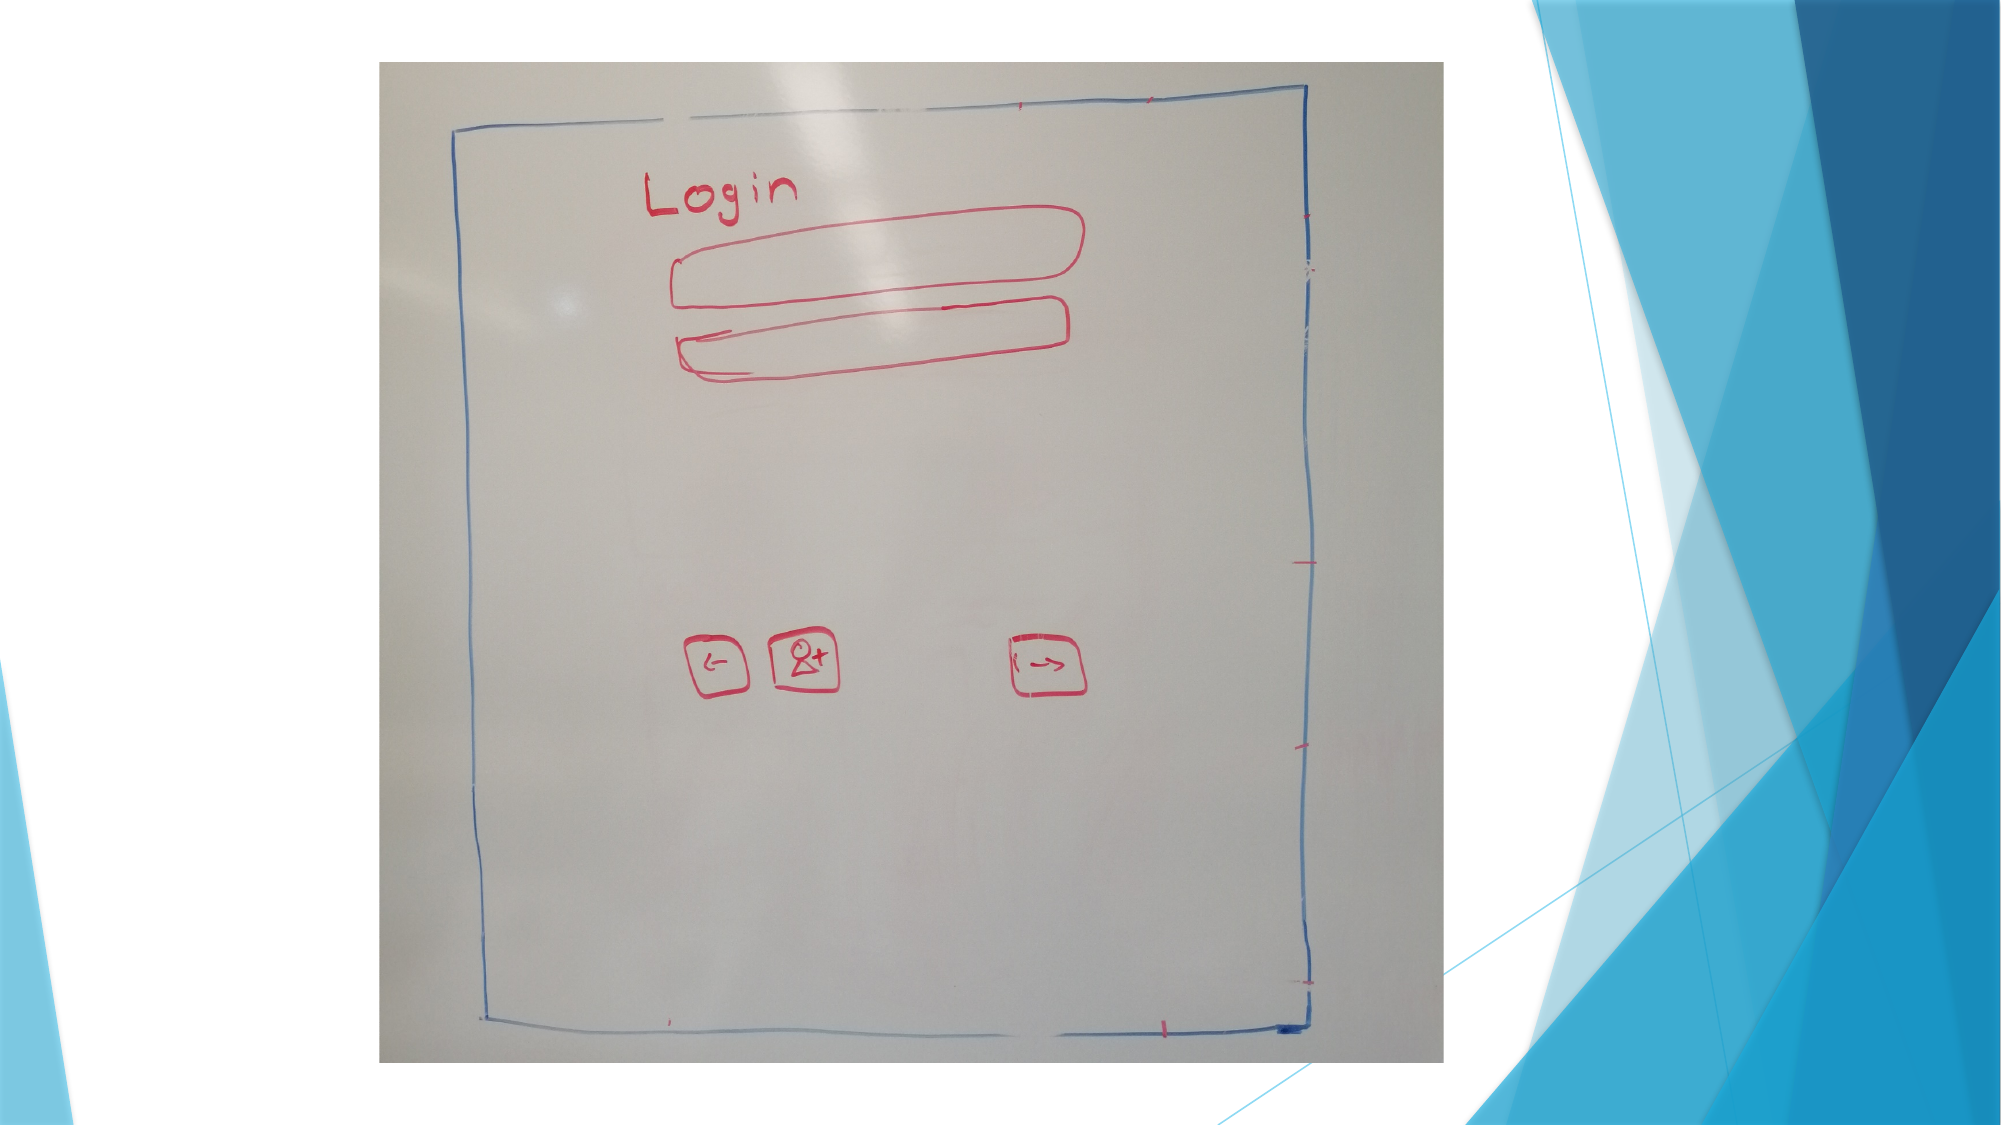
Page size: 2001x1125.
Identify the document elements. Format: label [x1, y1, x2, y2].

list [378, 62, 1445, 1063]
